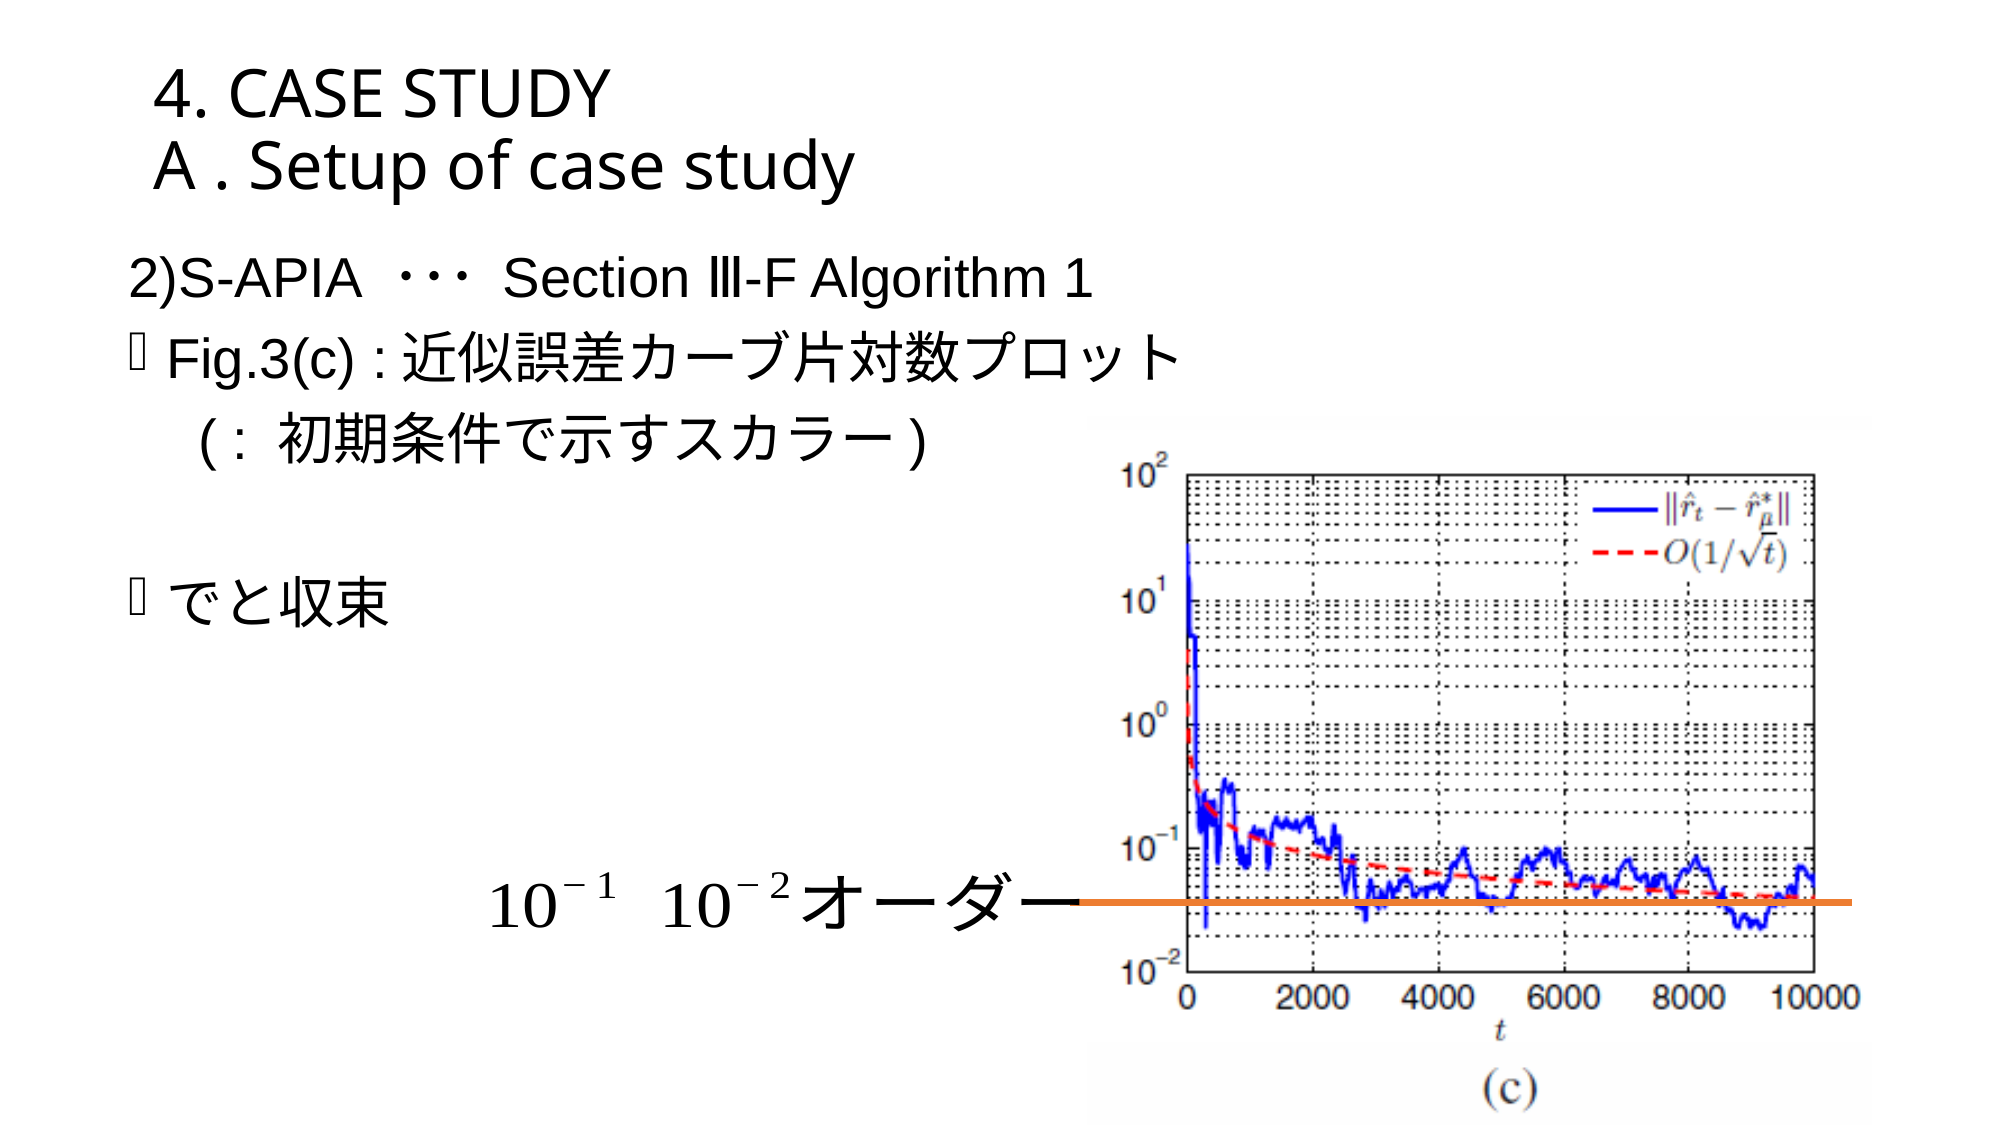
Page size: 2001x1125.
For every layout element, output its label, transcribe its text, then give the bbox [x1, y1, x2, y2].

title 4. CASE STUDY A . Setup of case study [138, 23, 1960, 241]
picture [1087, 413, 1880, 1125]
